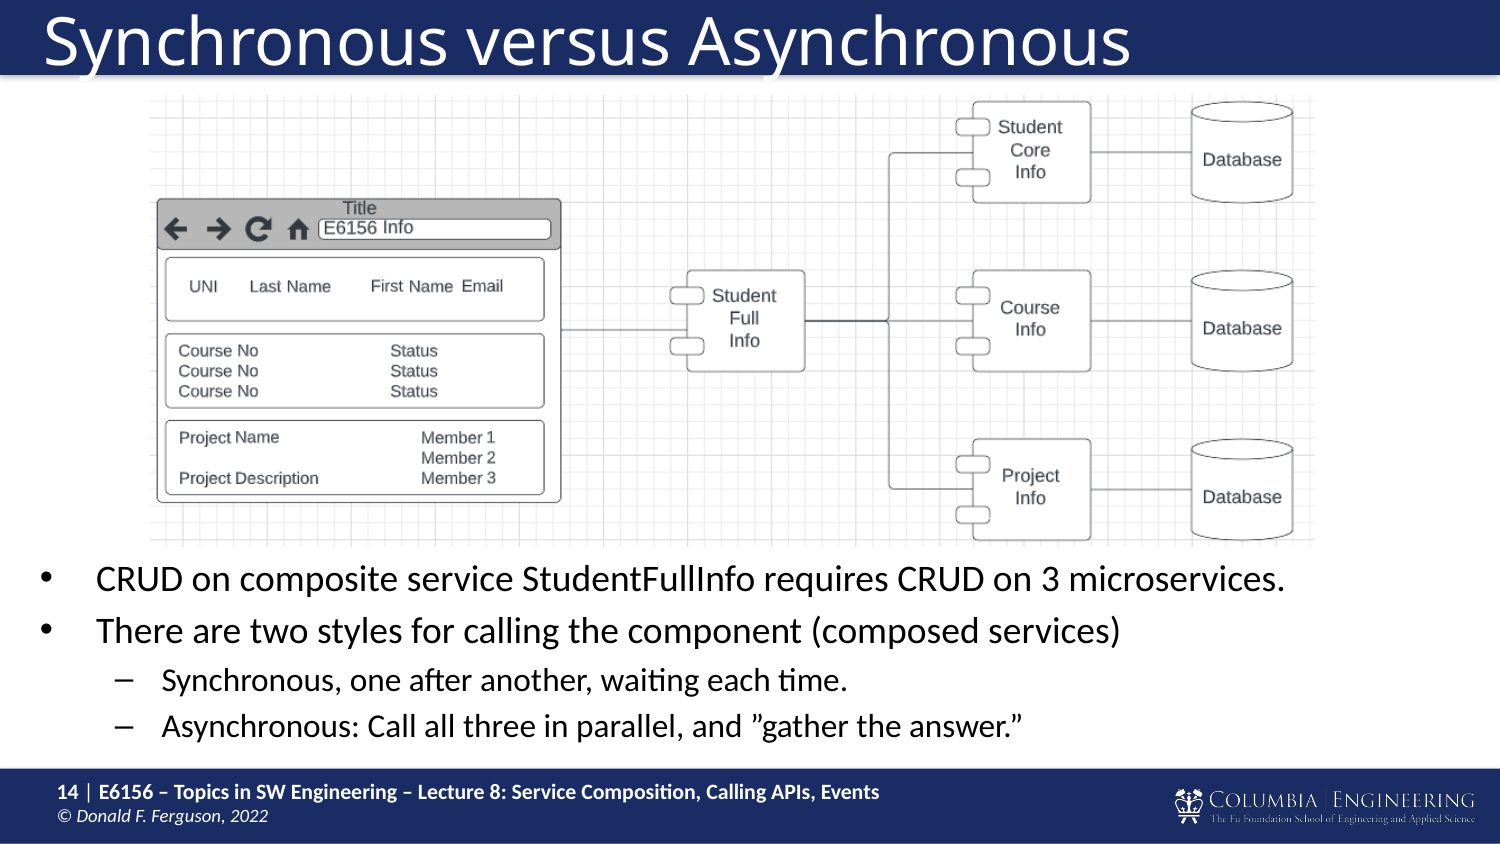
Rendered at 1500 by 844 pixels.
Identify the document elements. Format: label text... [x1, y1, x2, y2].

list CRUD on composite service StudentFullInfo requires CRUD on 3 microservices. There are two styles for calling the component (composed services) Synchronous, one after another, waiting each time. Asynchronous: Call all three in parallel, and ”gather the answer.” [24, 546, 1475, 760]
title Synchronous versus Asynchronous [28, 0, 1450, 73]
picture [149, 95, 1315, 547]
